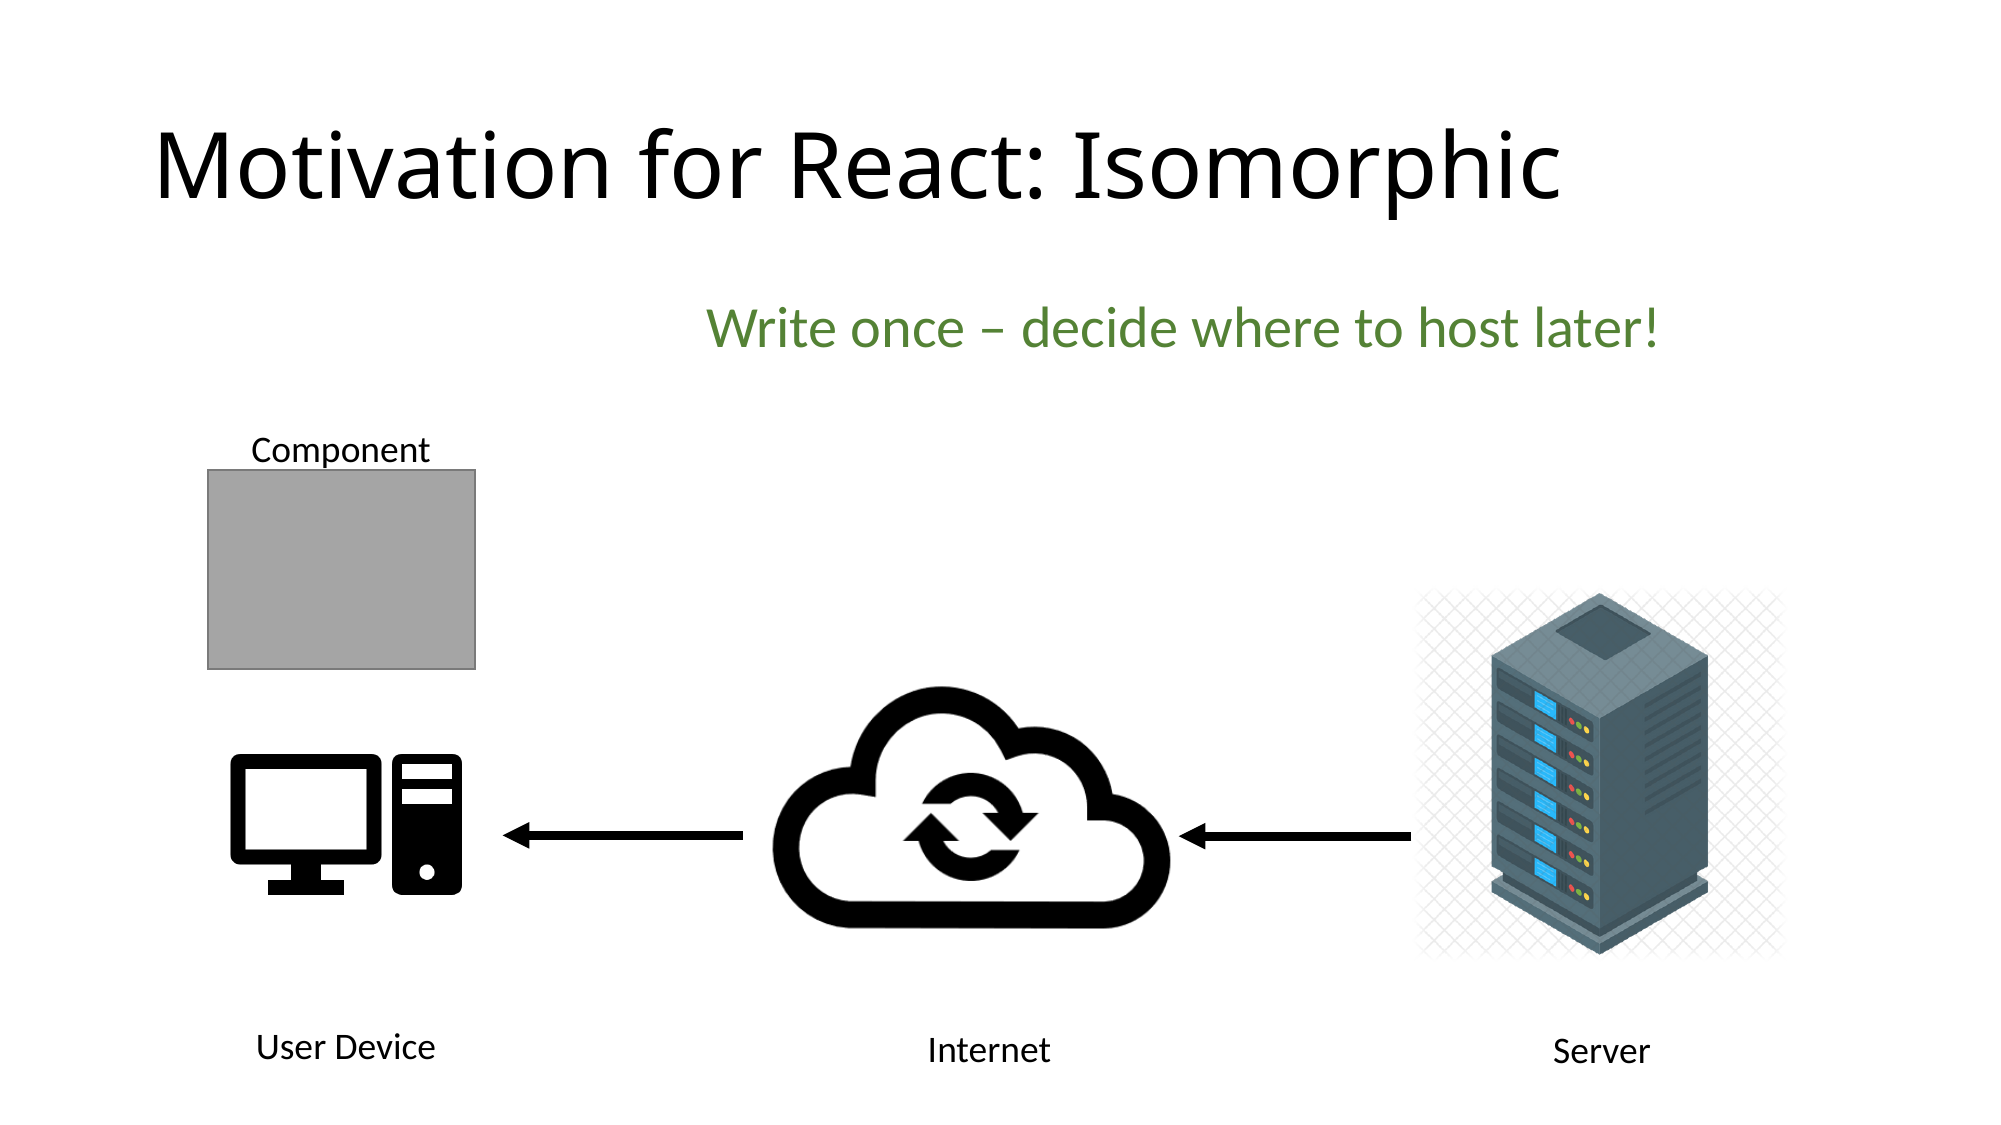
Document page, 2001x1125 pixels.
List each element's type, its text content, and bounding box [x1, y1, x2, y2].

text_box User Device [241, 1014, 452, 1075]
picture [225, 703, 467, 945]
list Write once – decide where to host later! [691, 289, 1899, 394]
text_box Component [236, 417, 446, 477]
text_box [207, 469, 476, 670]
text_box Internet [912, 1018, 1066, 1078]
text_box Server [1538, 1018, 1666, 1078]
picture [1411, 585, 1788, 962]
title Motivation for React: Isomorphic [137, 59, 1863, 278]
picture [764, 600, 1179, 1016]
